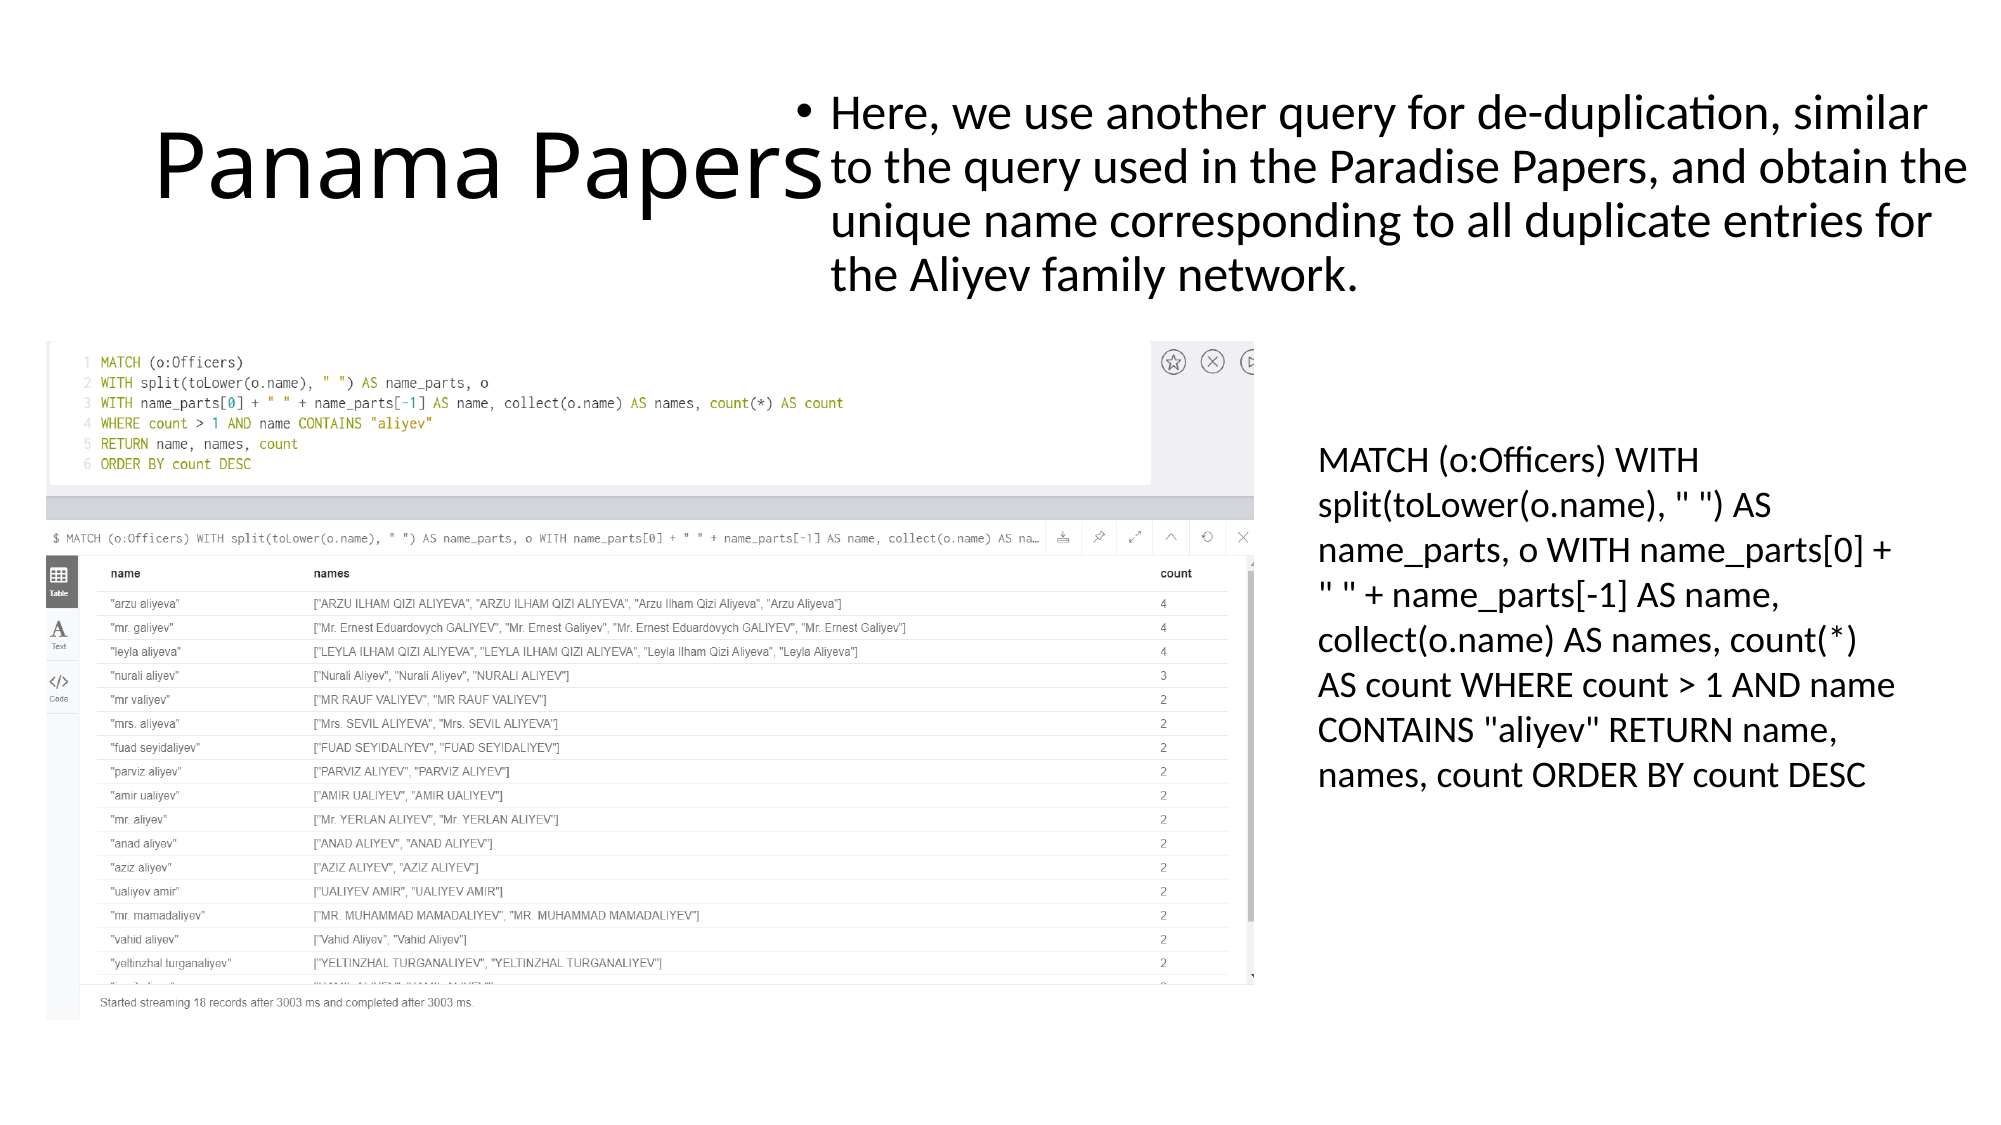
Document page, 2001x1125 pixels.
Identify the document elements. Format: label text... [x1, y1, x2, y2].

list Here, we use another query for de-duplication, similar to the query used in the Paradise Papers, and obtain the unique name corresponding to all duplicate entries for the Aliyev family network. [780, 78, 1989, 314]
title Panama Papers [137, 59, 1863, 278]
text_box MATCH (o:Officers) WITH split(toLower(o.name), " ") AS name_parts, o WITH name_parts[0] + " " + name_parts[-1] AS name, collect(o.name) AS names, count(*) AS count WHERE count > 1 AND name CONTAINS "aliyev" RETURN name, names, count ORDER BY count DESC [1303, 427, 1914, 803]
picture [46, 341, 1254, 1020]
